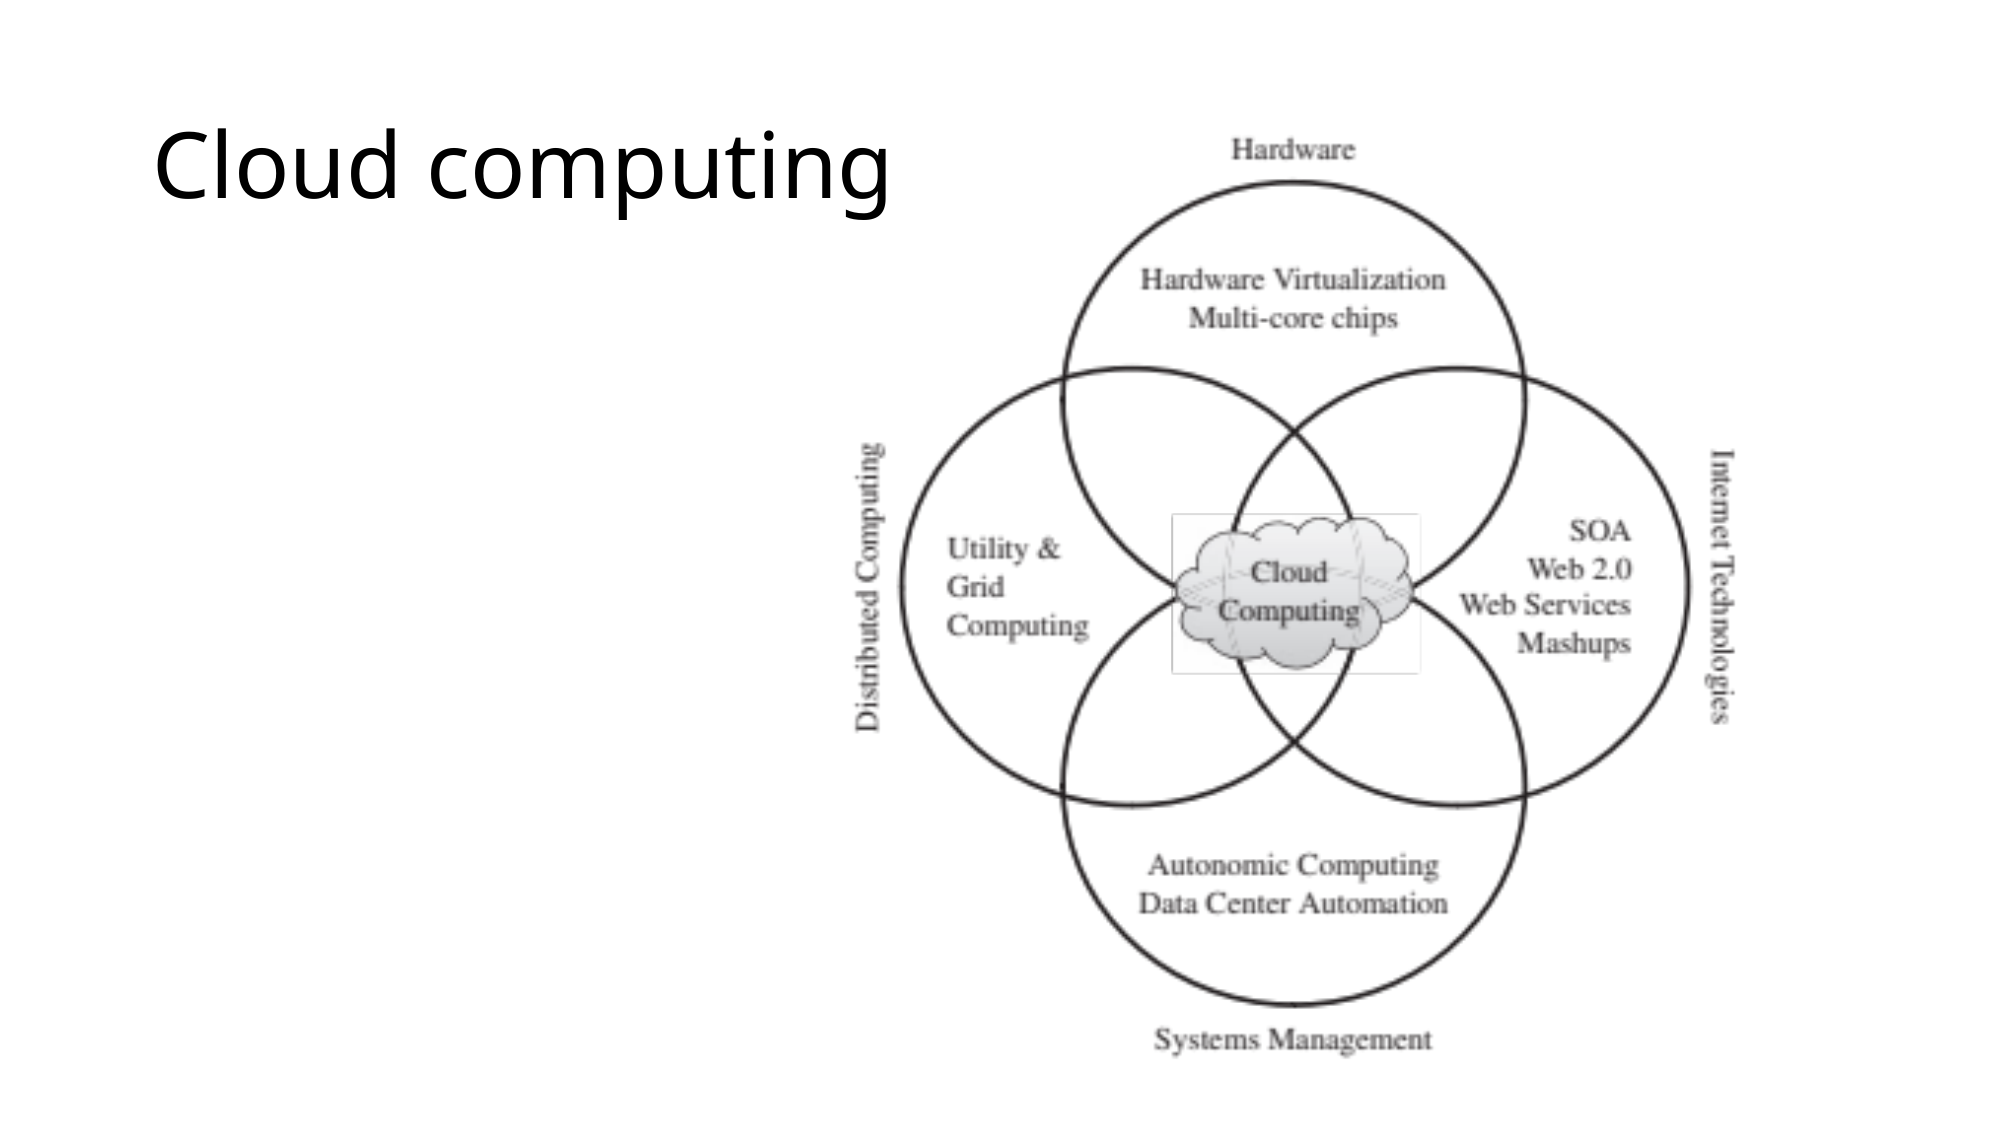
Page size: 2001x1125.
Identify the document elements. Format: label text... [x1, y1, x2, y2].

title Cloud computing [137, 59, 1863, 278]
picture [753, 107, 1821, 1066]
